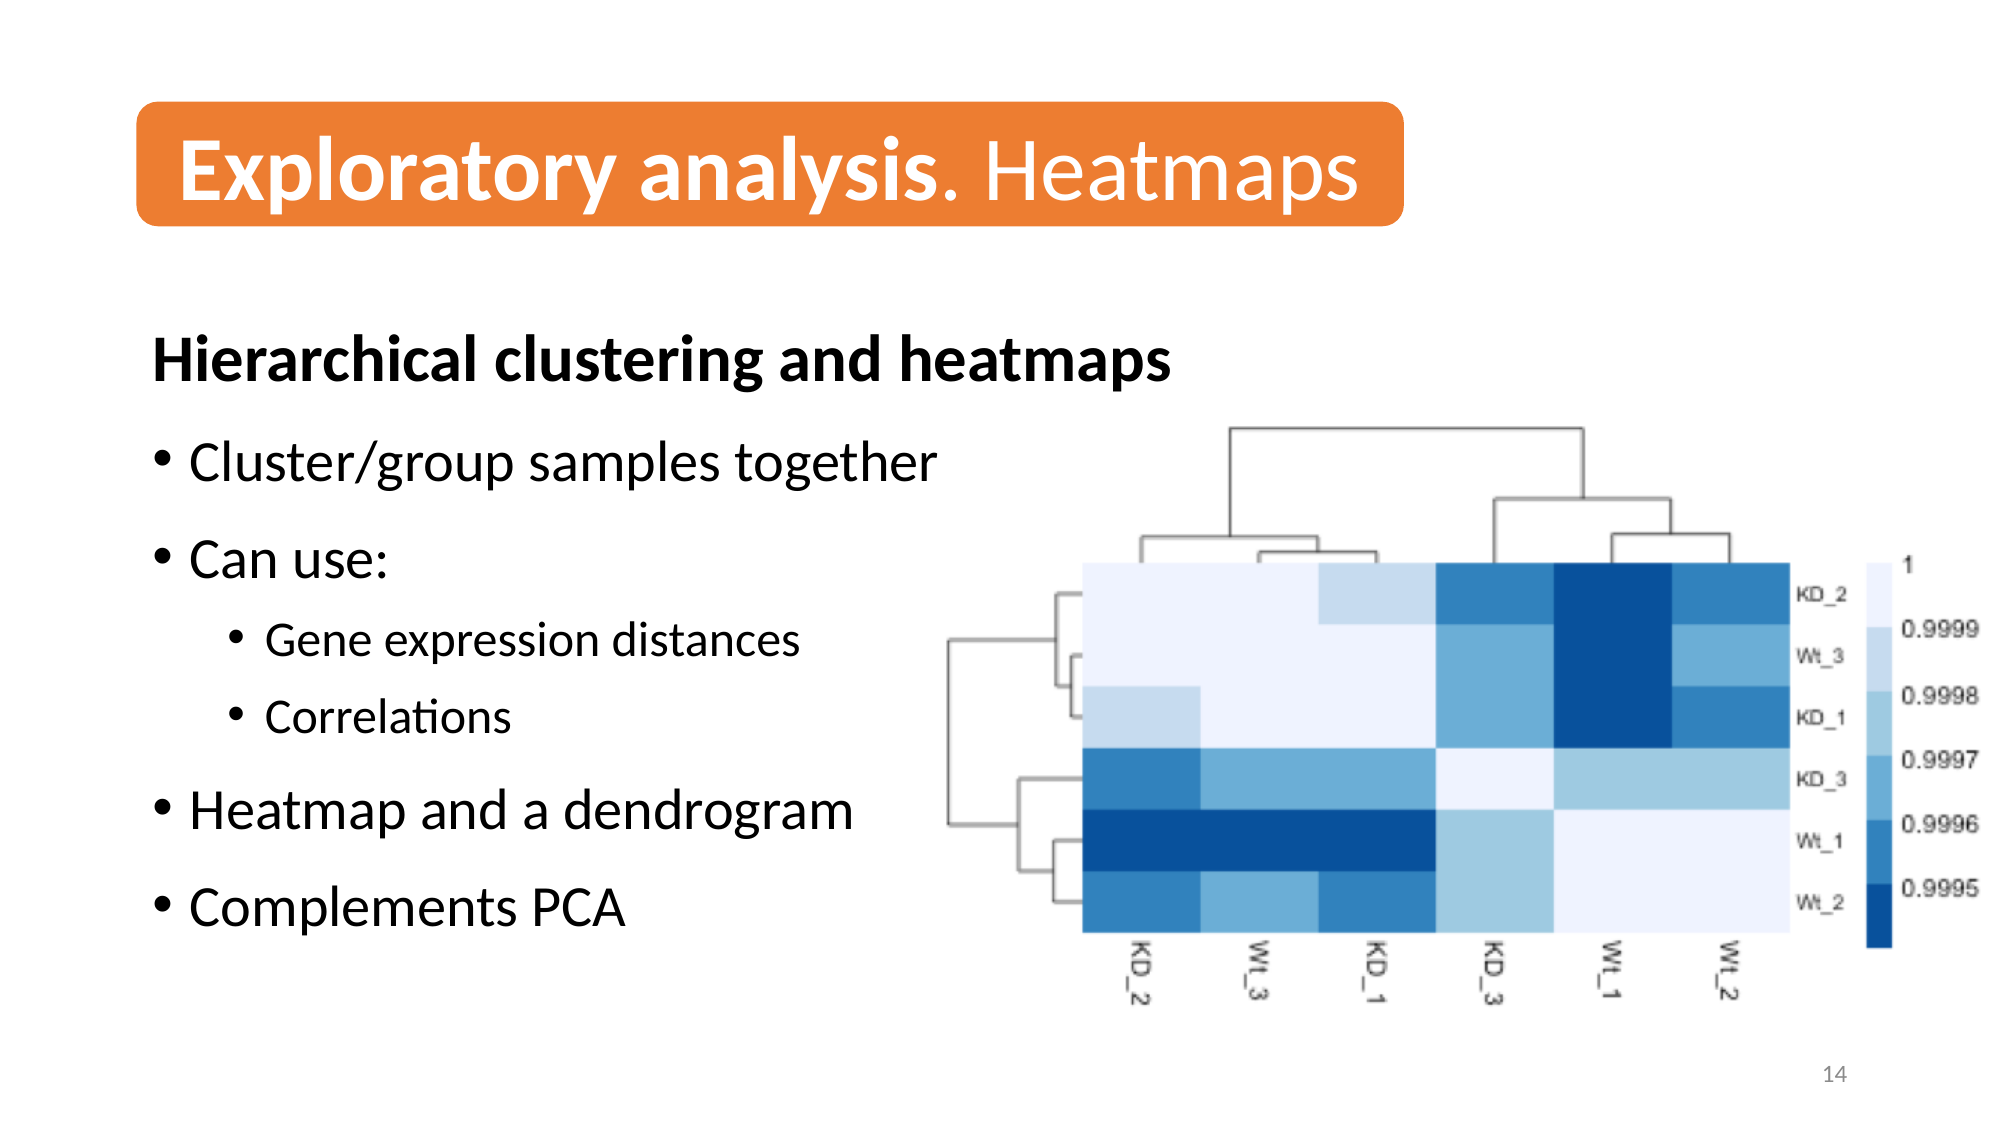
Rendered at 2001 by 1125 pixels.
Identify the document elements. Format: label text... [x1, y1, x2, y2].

slide_number 14 [1412, 1042, 1863, 1103]
list Hierarchical clustering and heatmaps Cluster/group samples together Can use: Gene expression distances Correlations Heatmap and a dendrogram Complements PCA [137, 299, 1863, 1014]
picture [942, 422, 2000, 1023]
text_box Exploratory analysis. Heatmaps [136, 101, 1404, 227]
